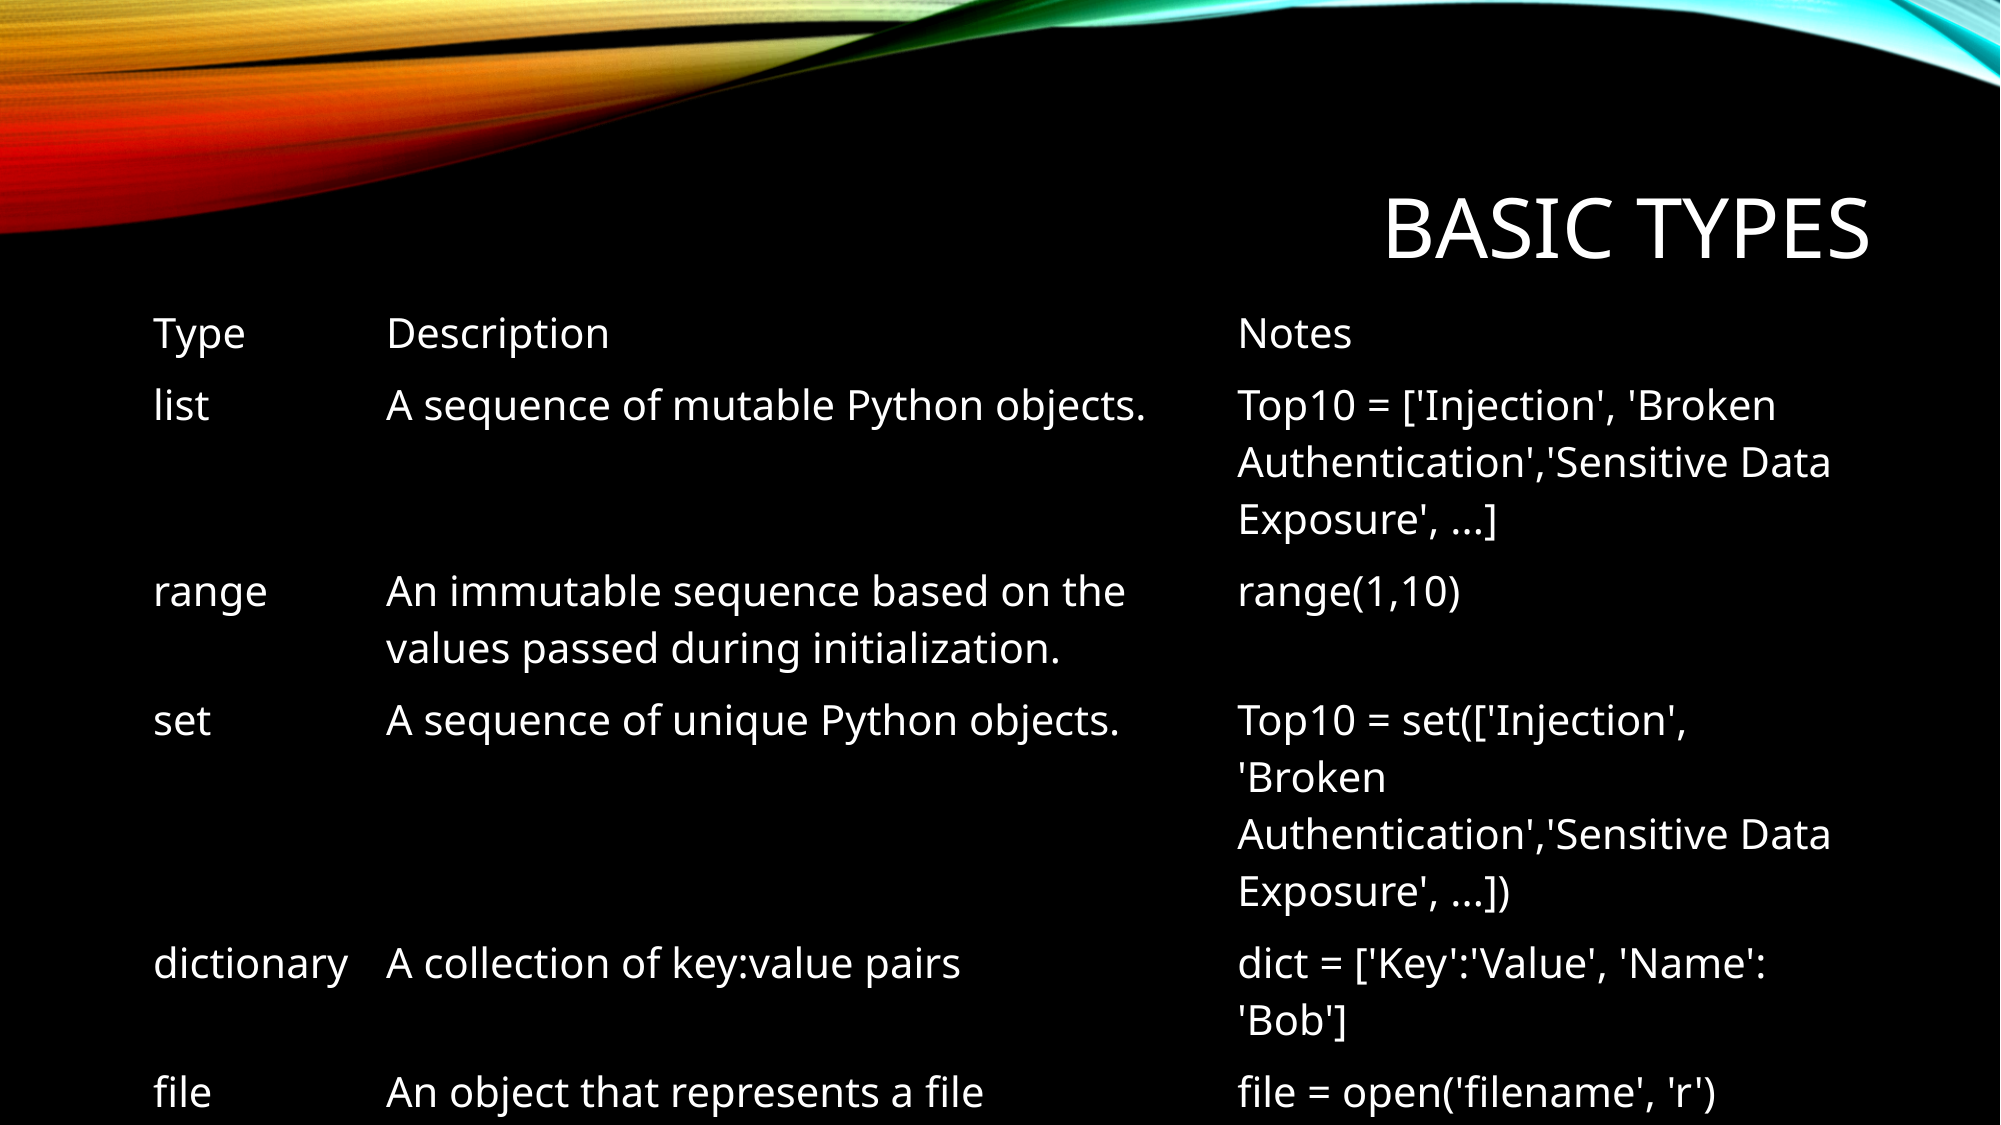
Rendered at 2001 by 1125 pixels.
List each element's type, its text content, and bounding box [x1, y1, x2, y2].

table_cell A collection of key:value pairs [377, 926, 1228, 1055]
table_cell A sequence of mutable Python objects. [377, 368, 1228, 554]
table_cell file = open('filename', 'r') [1228, 1055, 1856, 1125]
table_cell Top10 = set(['Injection', 'Broken Authentication','Sensitive Data Exposure', ...]) [1228, 683, 1856, 926]
picture [0, 0, 2000, 236]
table_cell set [144, 683, 377, 926]
text_box Basic Types [474, 125, 1887, 338]
table_cell file [144, 1055, 377, 1125]
table_cell A sequence of unique Python objects. [377, 683, 1228, 926]
table_header Type [144, 296, 377, 368]
table_header Description [377, 296, 1228, 368]
table_cell Top10 = ['Injection', 'Broken Authentication','Sensitive Data Exposure', ...] [1228, 368, 1856, 554]
table_cell An immutable sequence based on the values passed during initialization. [377, 554, 1228, 683]
table_header Notes [1228, 296, 1856, 368]
table_cell An object that represents a file [377, 1055, 1228, 1125]
table_cell range [144, 554, 377, 683]
table_cell dict = ['Key':'Value', 'Name': 'Bob'] [1228, 926, 1856, 1055]
table_cell dictionary [144, 926, 377, 1055]
table_cell list [144, 368, 377, 554]
table_cell range(1,10) [1228, 554, 1856, 683]
